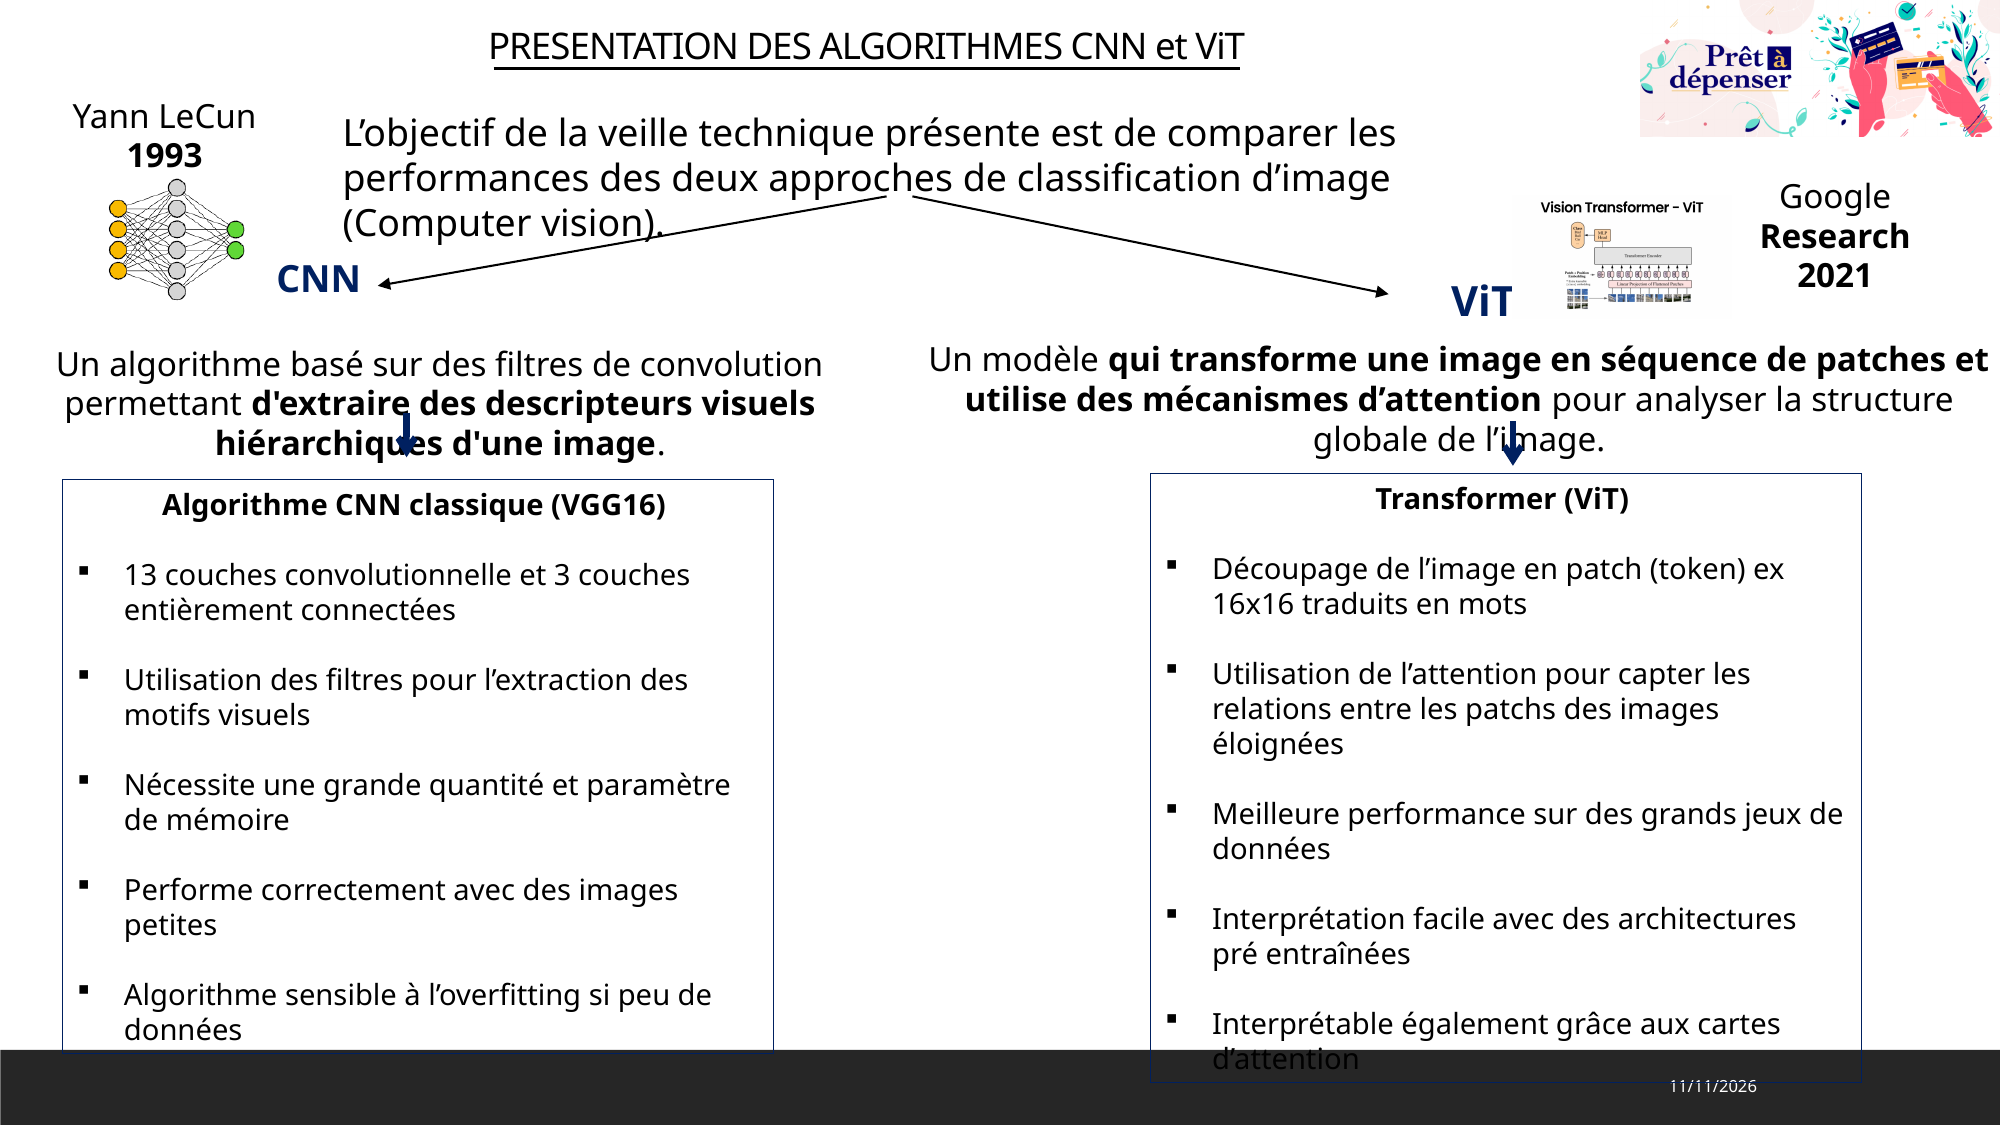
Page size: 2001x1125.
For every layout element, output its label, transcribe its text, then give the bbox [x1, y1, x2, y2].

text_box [377, 195, 888, 287]
text_box L’objectif de la veille technique présente est de comparer les performances des deux approches de classification d’image (Computer vision). [327, 101, 1544, 251]
picture [1639, 0, 2000, 137]
text_box Un algorithme basé sur des filtres de convolution permettant d'extraire des descripteurs visuels hiérarchiques d'une image. [0, 335, 902, 470]
text_box PRESENTATION DES ALGORITHMES CNN et ViT [41, 20, 1637, 75]
picture [97, 172, 260, 310]
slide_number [1348, 1083, 1773, 1118]
text_box CNN [268, 241, 527, 313]
text_box Google Research 2021 [1711, 167, 1960, 302]
text_box Un modèle qui transforme une image en séquence de patches et utilise des mécanismes d’attention pour analyser la structure globale de l’image. [906, 330, 2000, 466]
text_box Algorithme CNN classique (VGG16) 13 couches convolutionnelle et 3 couches entièrement connectées Utilisation des filtres pour l’extraction des motifs visuels Nécessite une grande quantité et paramètre de mémoire Performe correctement avec des images petites Algorithme sensible à l’overfitting si peu de données [62, 479, 774, 1054]
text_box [911, 195, 1390, 295]
text_box Yann LeCun 1993 [40, 87, 289, 182]
picture [1512, 195, 1733, 320]
text_box Transformer (ViT) Découpage de l’image en patch (token) ex 16x16 traduits en mots Utilisation de l’attention pour capter les relations entre les patchs des images éloignées Meilleure performance sur des grands jeux de données Interprétation facile avec des architectures pré entraînées Interprétable également grâce aux cartes d’attention [1150, 473, 1862, 1083]
text_box ViT [1275, 263, 1692, 336]
